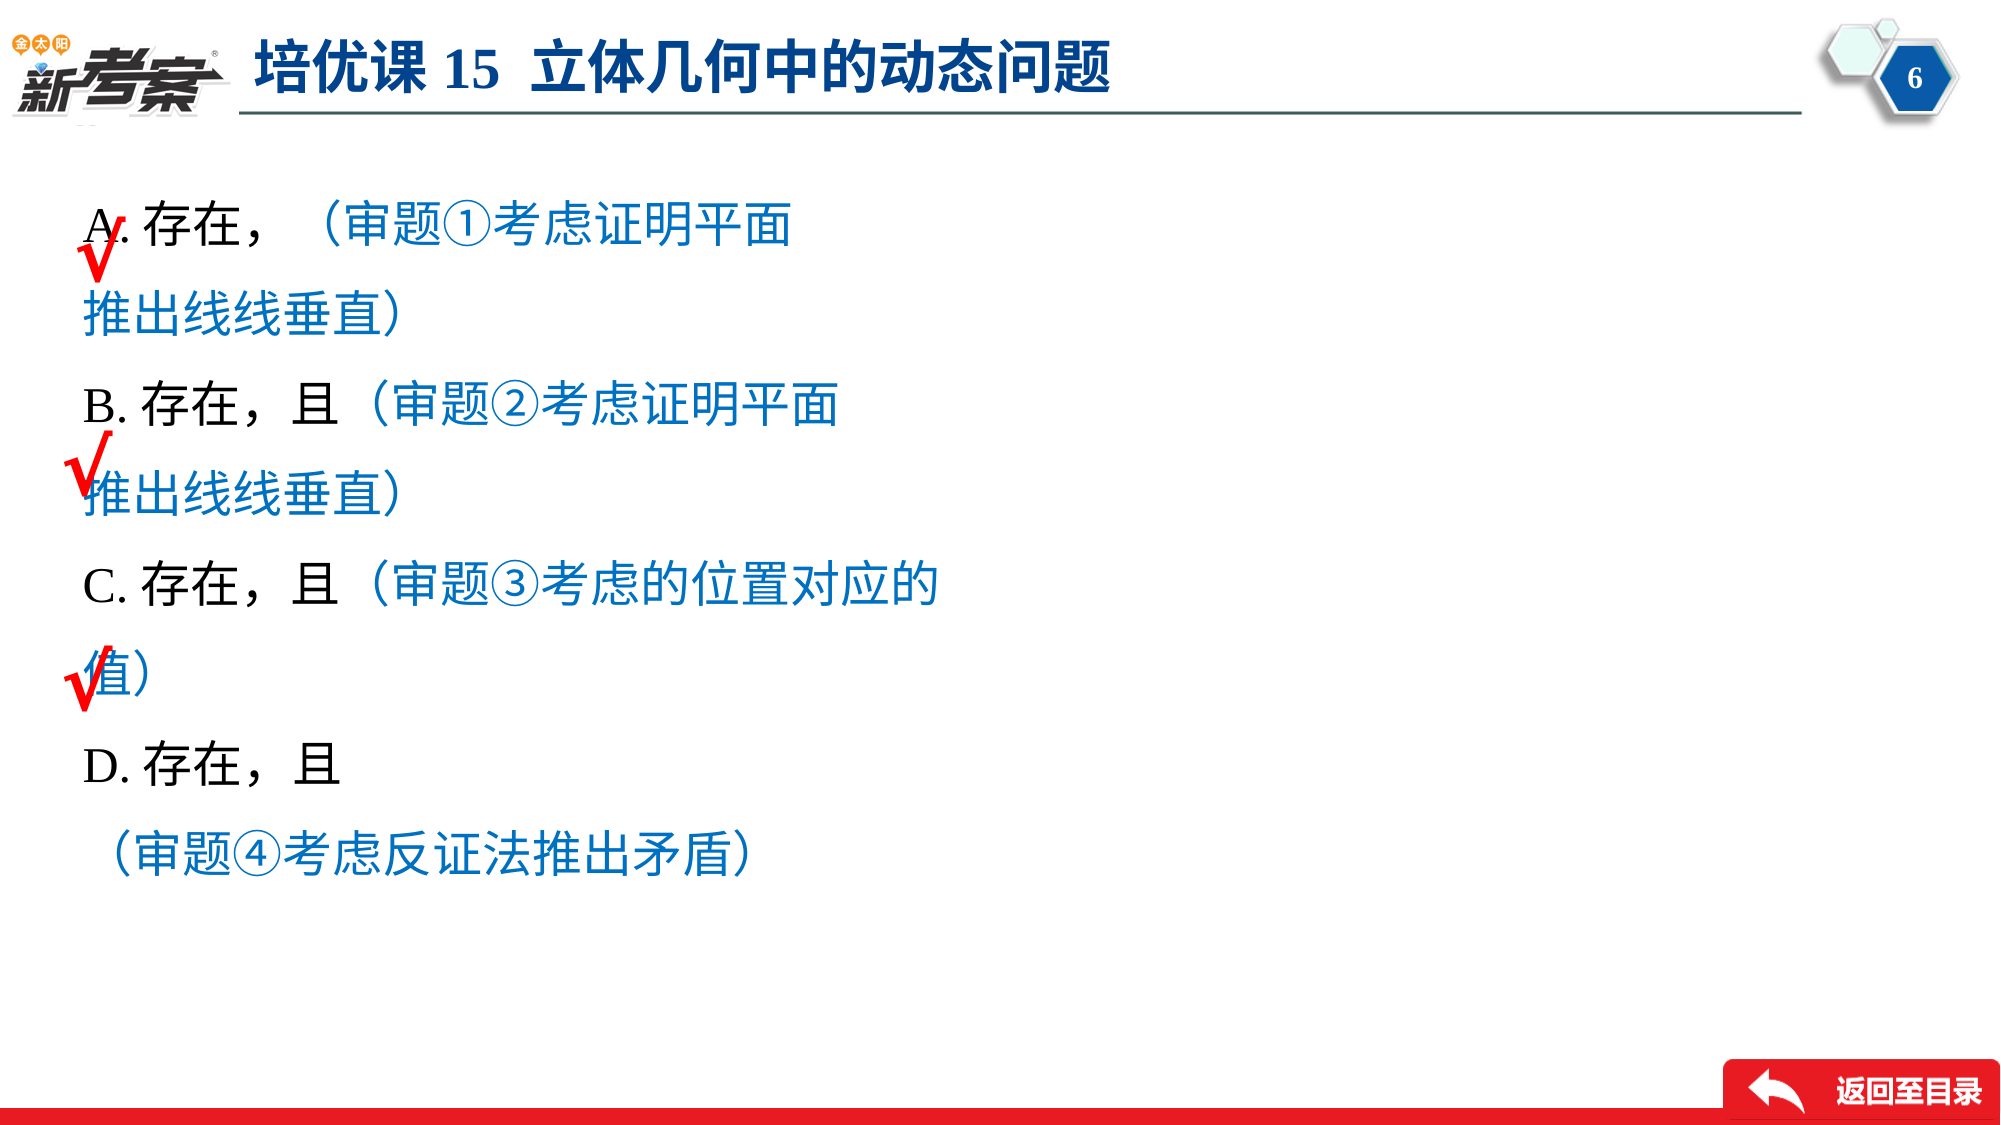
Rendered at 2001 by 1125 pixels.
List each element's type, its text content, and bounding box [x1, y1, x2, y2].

text_box √ [74, 204, 127, 298]
picture [0, 0, 2001, 1125]
text_box √ [61, 418, 197, 512]
text_box √ [61, 632, 197, 726]
